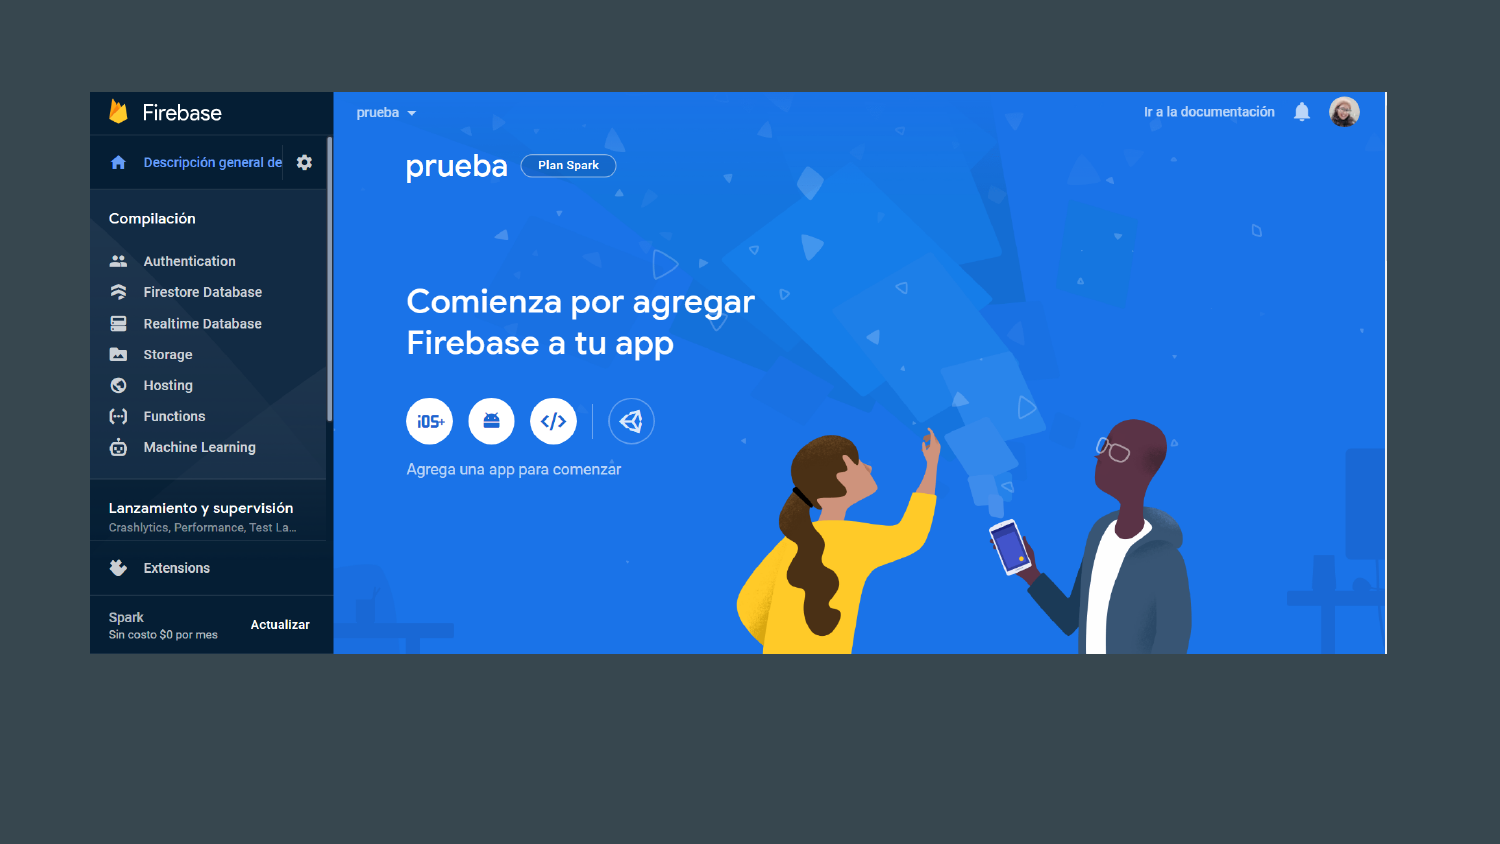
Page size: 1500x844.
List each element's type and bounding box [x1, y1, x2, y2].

picture [90, 92, 1387, 654]
